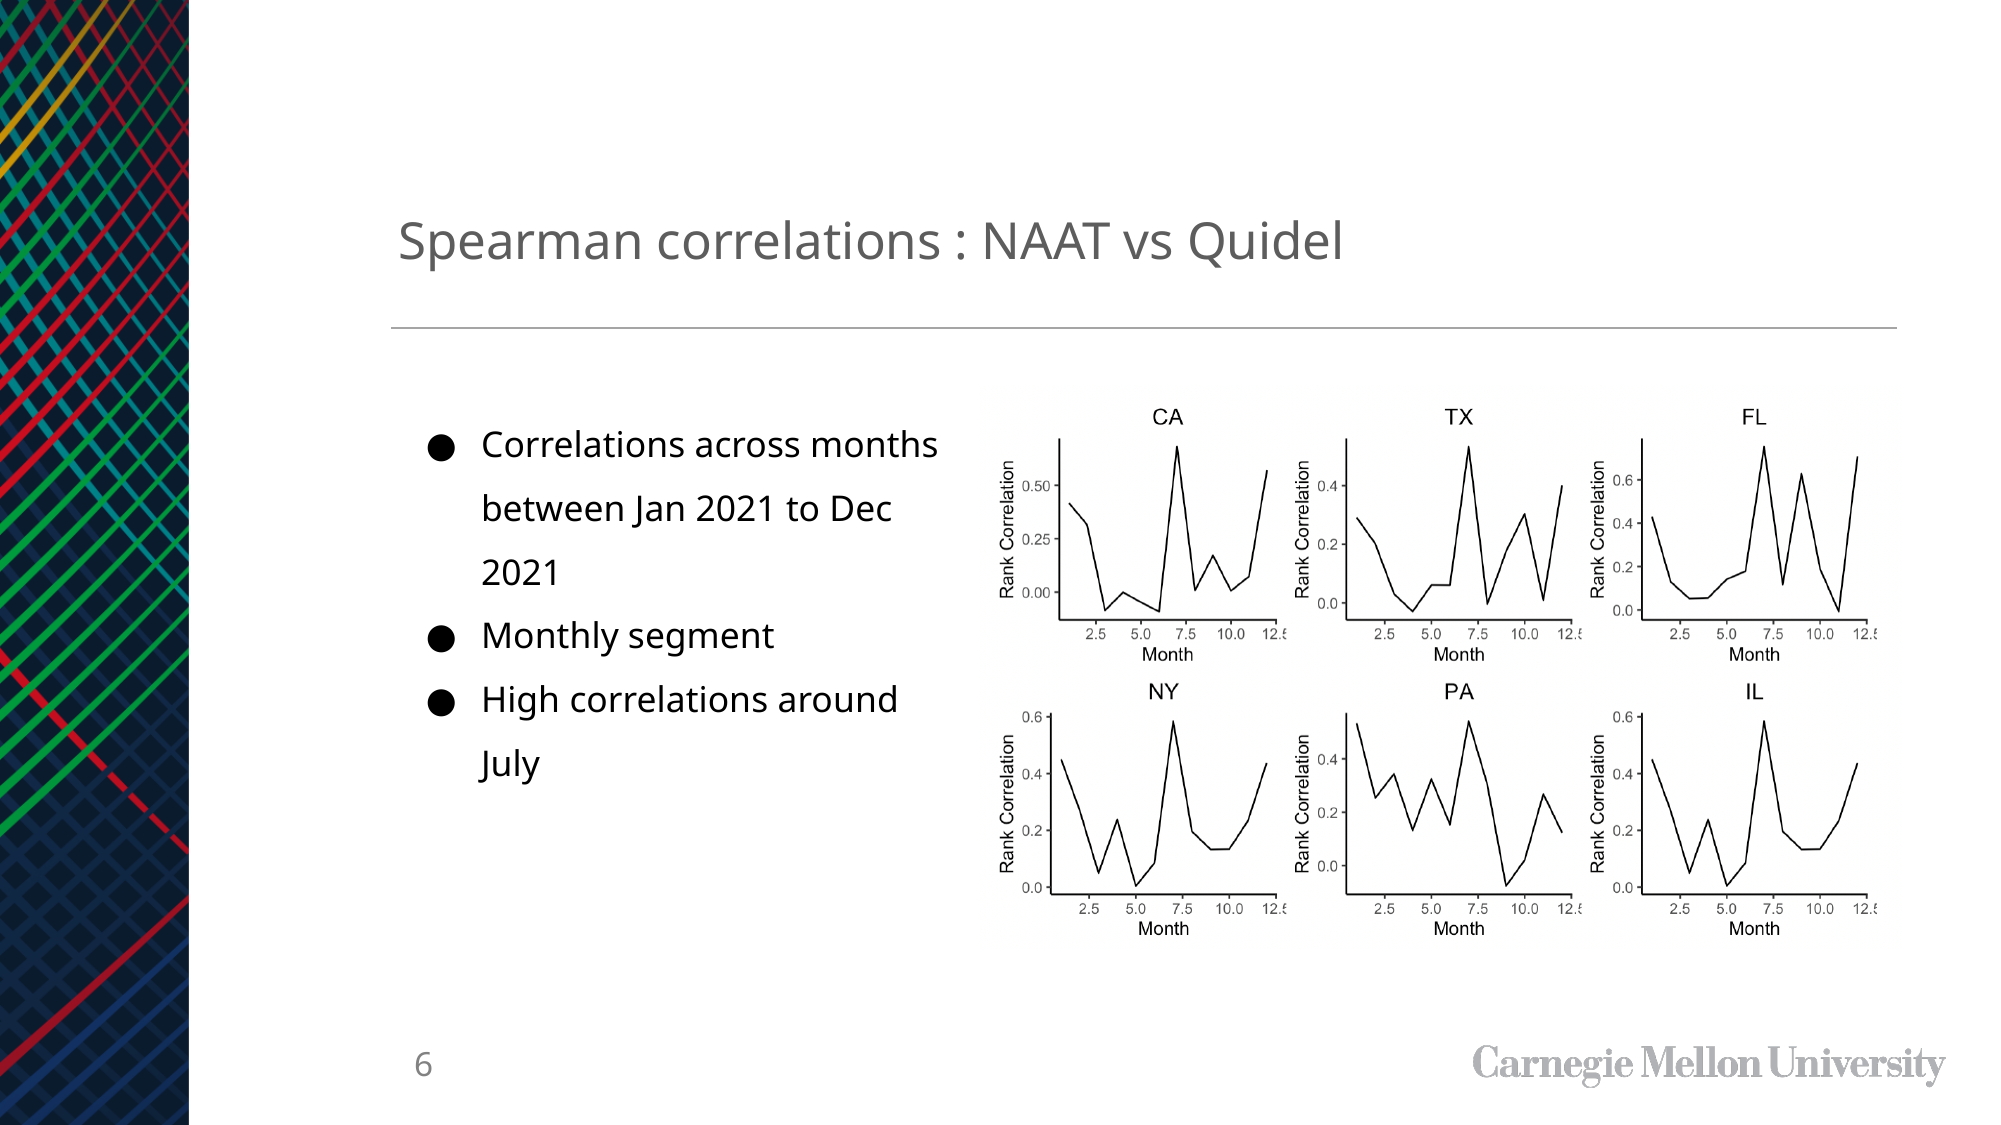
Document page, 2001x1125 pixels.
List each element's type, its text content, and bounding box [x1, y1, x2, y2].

text_box Correlations across months between Jan 2021 to Dec 2021 Monthly segment High correlations around July [391, 385, 977, 842]
slide_number ‹#› [383, 732, 441, 1125]
list Spearman correlations : NAAT vs Quidel [391, 189, 1357, 296]
picture [978, 385, 1902, 950]
picture [1473, 1045, 1946, 1088]
picture [0, 0, 188, 1125]
